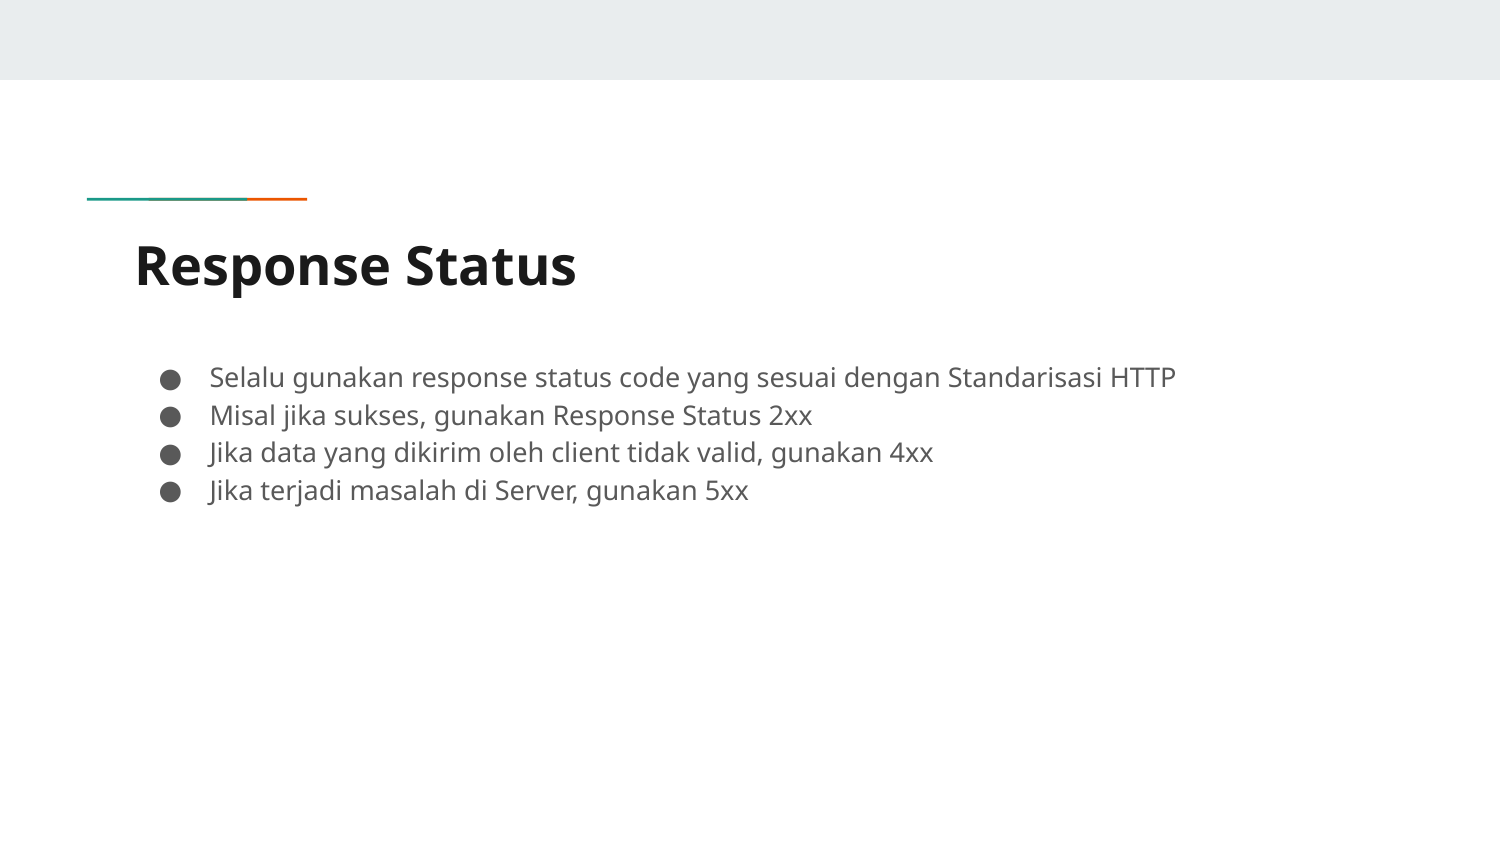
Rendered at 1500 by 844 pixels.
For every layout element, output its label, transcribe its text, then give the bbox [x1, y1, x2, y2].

title Response Status [119, 216, 1381, 305]
list Selalu gunakan response status code yang sesuai dengan Standarisasi HTTP Misal jika sukses, gunakan Response Status 2xx Jika data yang dikirim oleh client tidak valid, gunakan 4xx Jika terjadi masalah di Server, gunakan 5xx [119, 341, 1381, 712]
